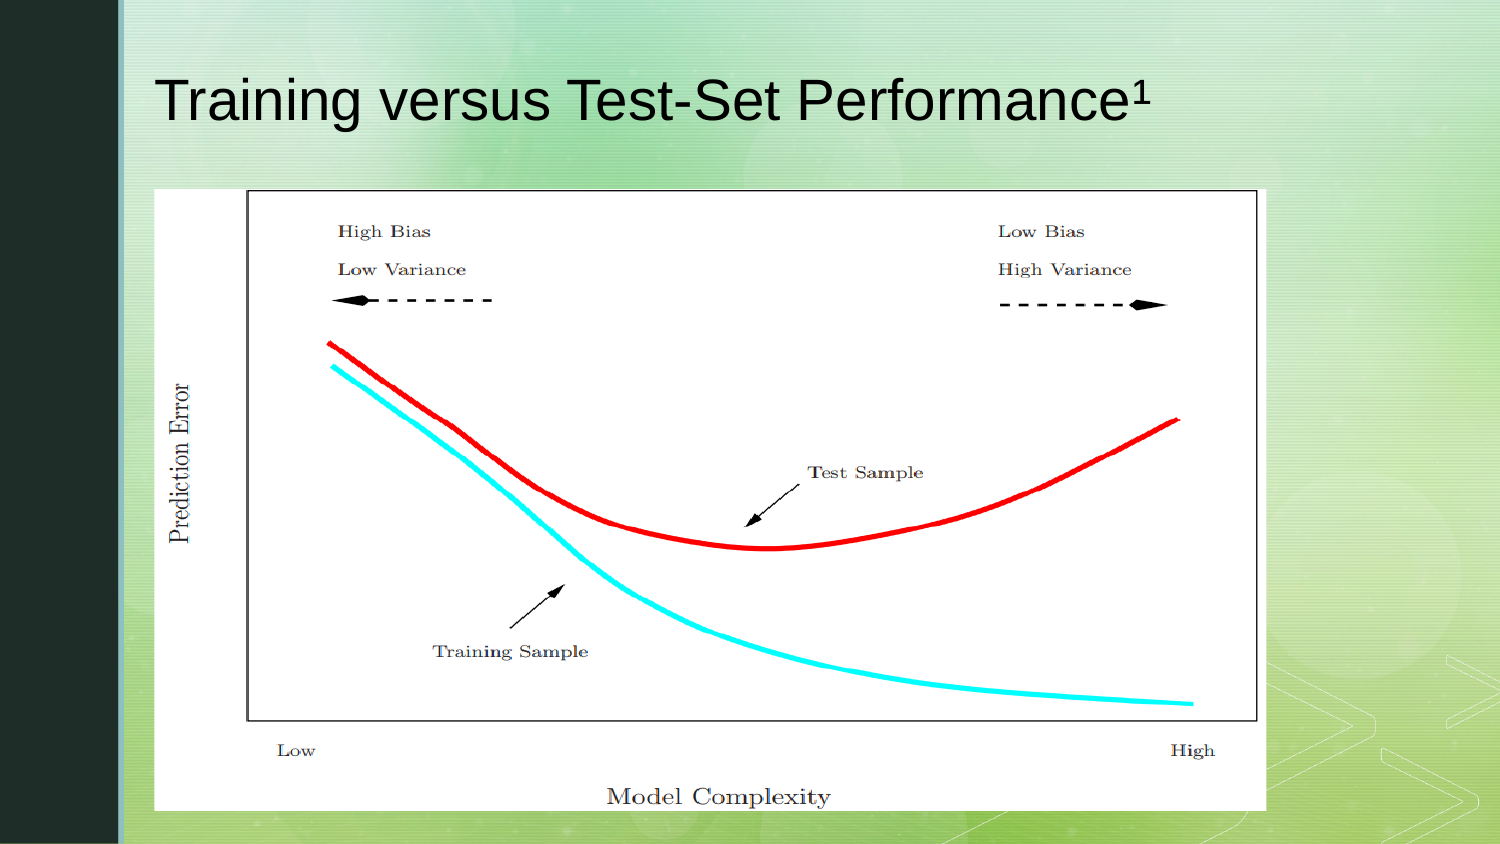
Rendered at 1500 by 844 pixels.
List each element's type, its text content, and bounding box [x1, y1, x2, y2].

picture [124, 0, 1500, 844]
title Training versus Test-Set Performance¹ [139, 47, 1500, 142]
